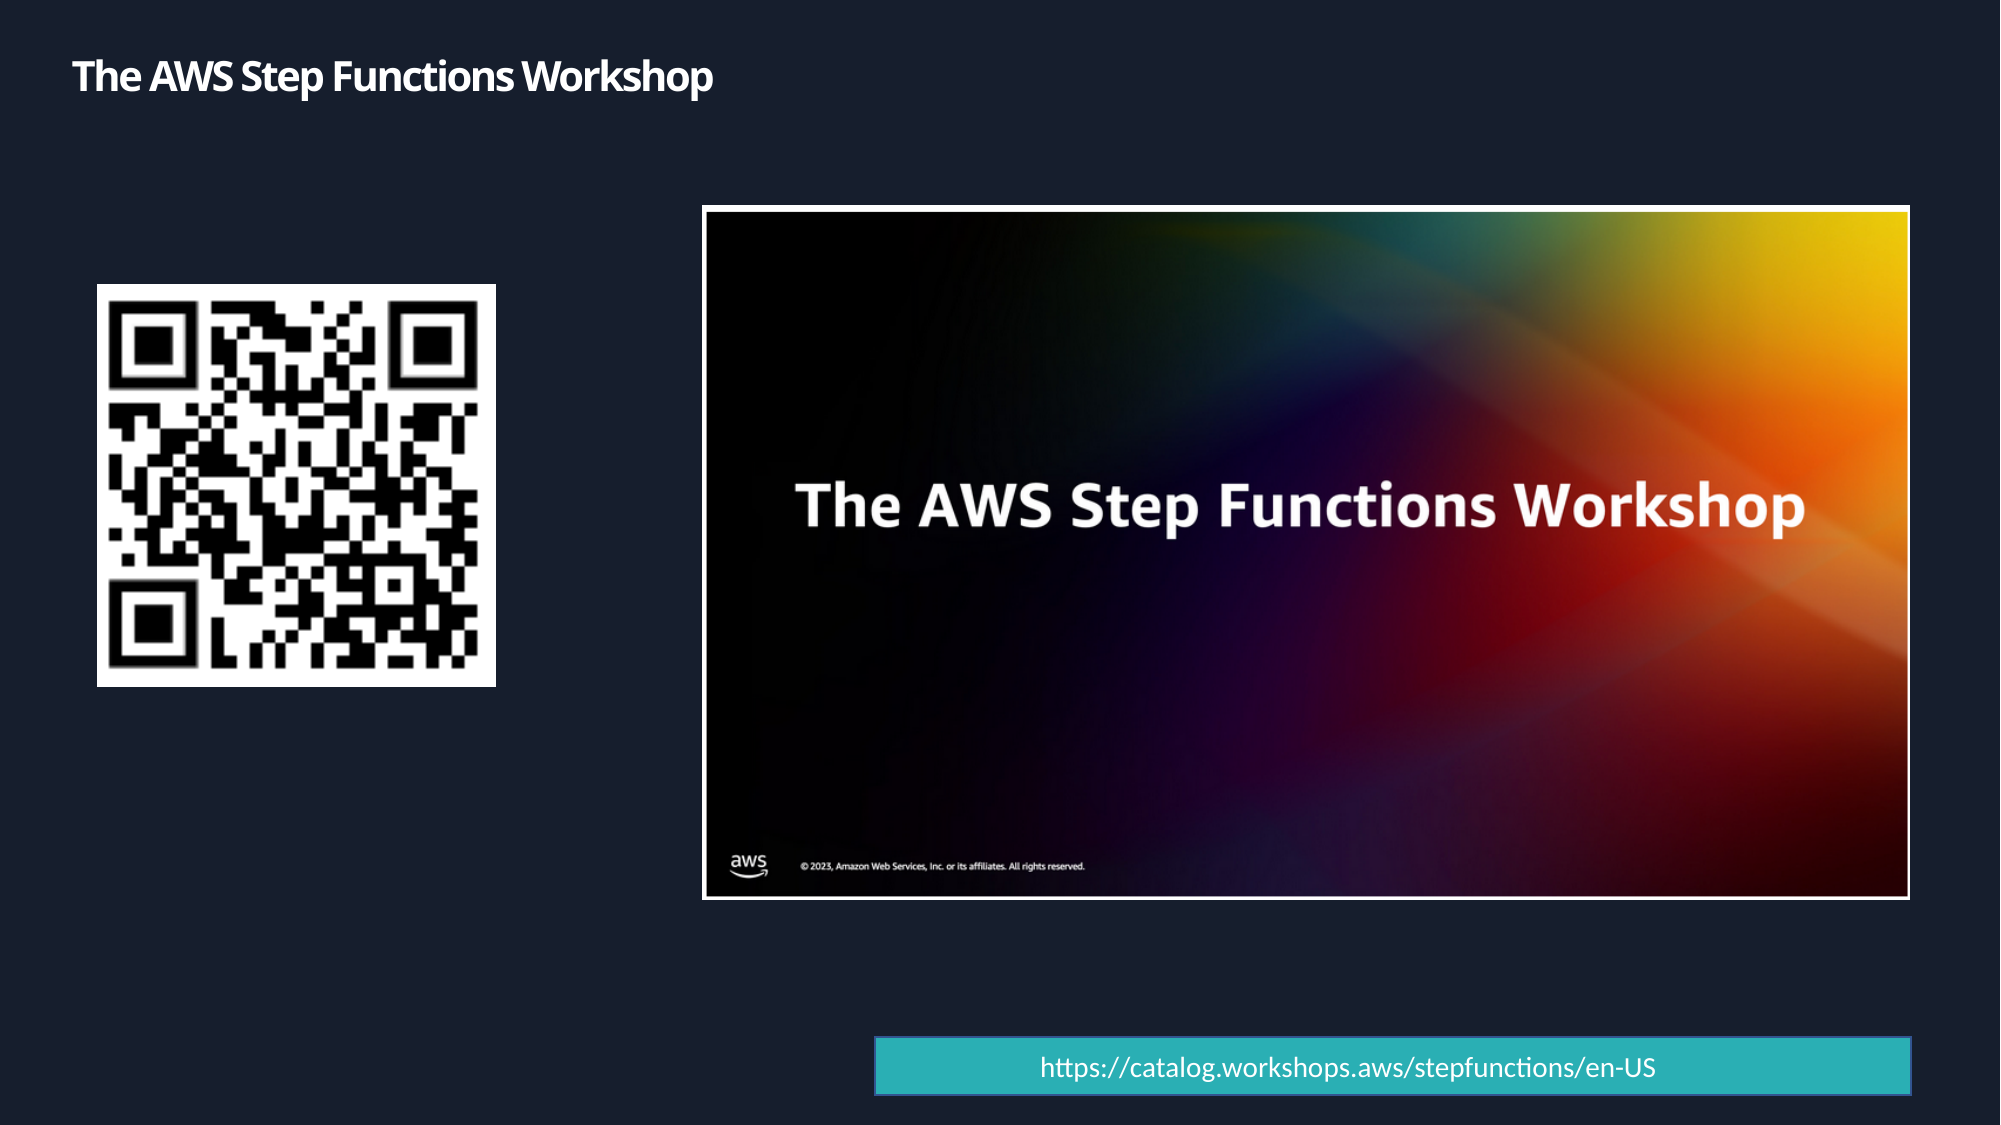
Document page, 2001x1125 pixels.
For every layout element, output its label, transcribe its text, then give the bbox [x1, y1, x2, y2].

picture [702, 205, 1910, 900]
text_box [874, 1036, 1912, 1096]
text_box The AWS Step Functions Workshop [56, 47, 1026, 142]
text_box https://catalog.workshops.aws/stepfunctions/en-US [1025, 1040, 1795, 1091]
picture [97, 284, 496, 687]
